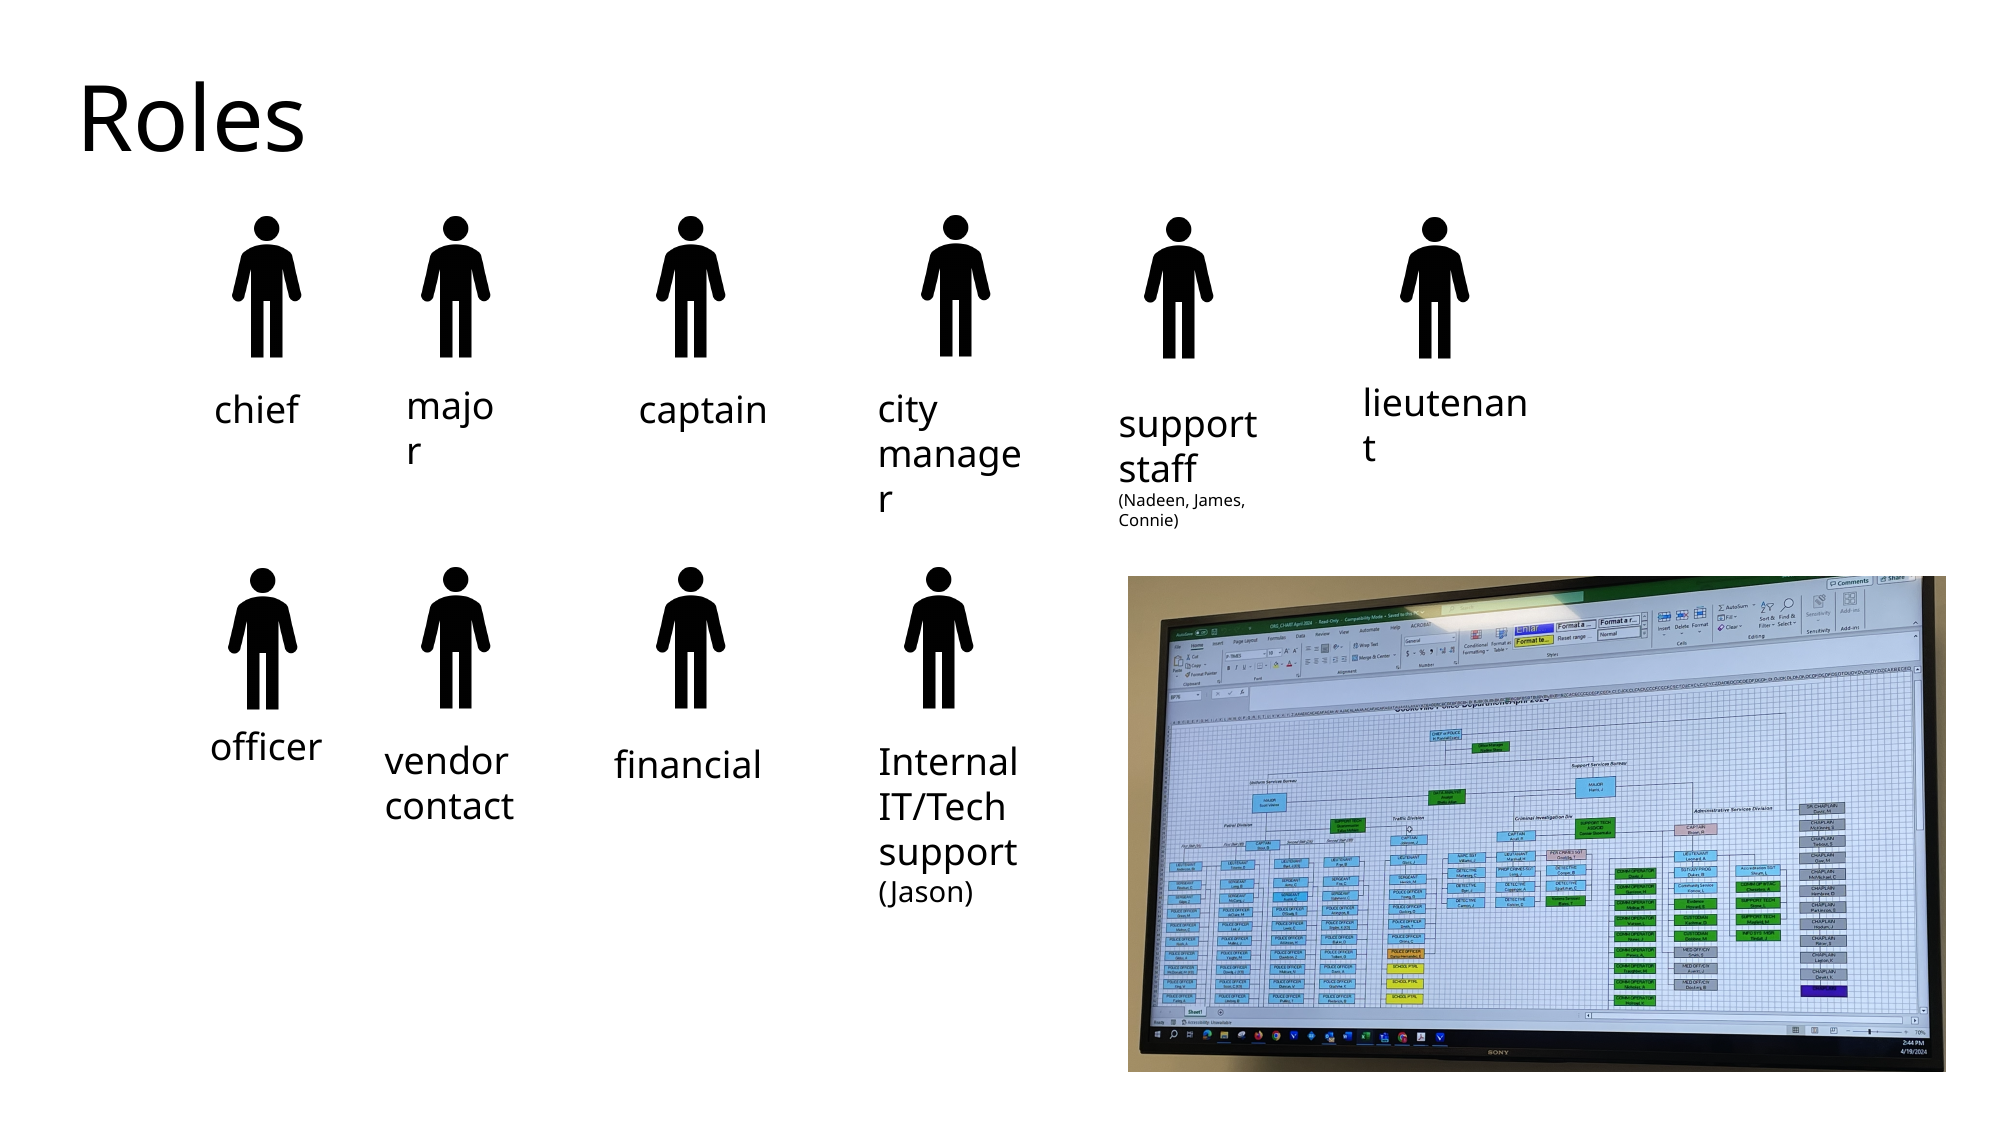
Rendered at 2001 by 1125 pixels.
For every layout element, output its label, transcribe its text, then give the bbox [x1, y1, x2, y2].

text_box chief [199, 378, 358, 439]
text_box support staff (Nadeen, James, Connie) [1103, 392, 1284, 538]
text_box financial [599, 733, 779, 793]
picture [863, 561, 1015, 713]
picture [186, 563, 338, 715]
picture [1103, 212, 1255, 364]
text_box captain [623, 378, 790, 439]
picture [879, 209, 1031, 361]
text_box lieutenant [1347, 371, 1548, 477]
picture [614, 210, 766, 362]
text_box city manager [862, 377, 1043, 528]
picture [379, 561, 531, 713]
text_box Internal IT/Tech support (Jason) [863, 730, 1044, 916]
picture [1359, 212, 1511, 364]
text_box vendor contact [369, 729, 550, 835]
title Roles [61, 47, 338, 196]
picture [190, 210, 342, 362]
picture [1128, 575, 1946, 1073]
picture [379, 211, 531, 363]
text_box officer [194, 715, 375, 776]
text_box major [391, 375, 524, 480]
picture [614, 561, 766, 713]
